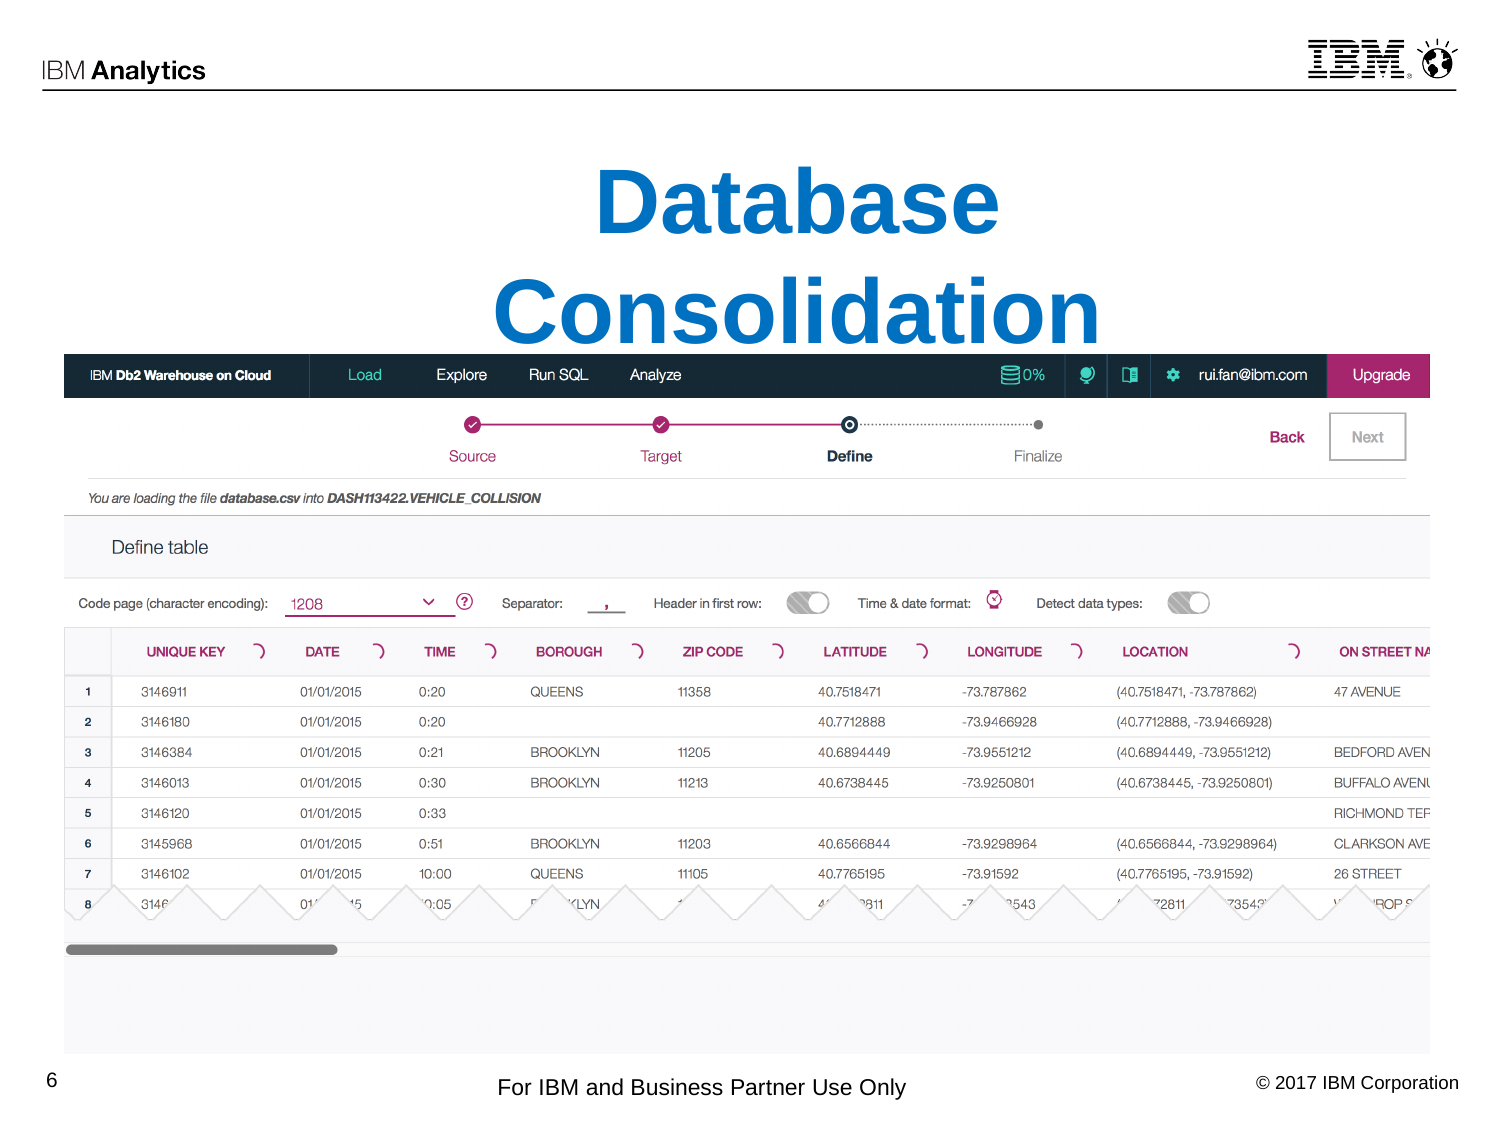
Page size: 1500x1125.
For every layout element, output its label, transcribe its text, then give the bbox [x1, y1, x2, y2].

picture [24, 42, 224, 99]
text_box Database Consolidation [469, 134, 1127, 353]
picture [63, 354, 1430, 1054]
picture [1294, 24, 1469, 91]
